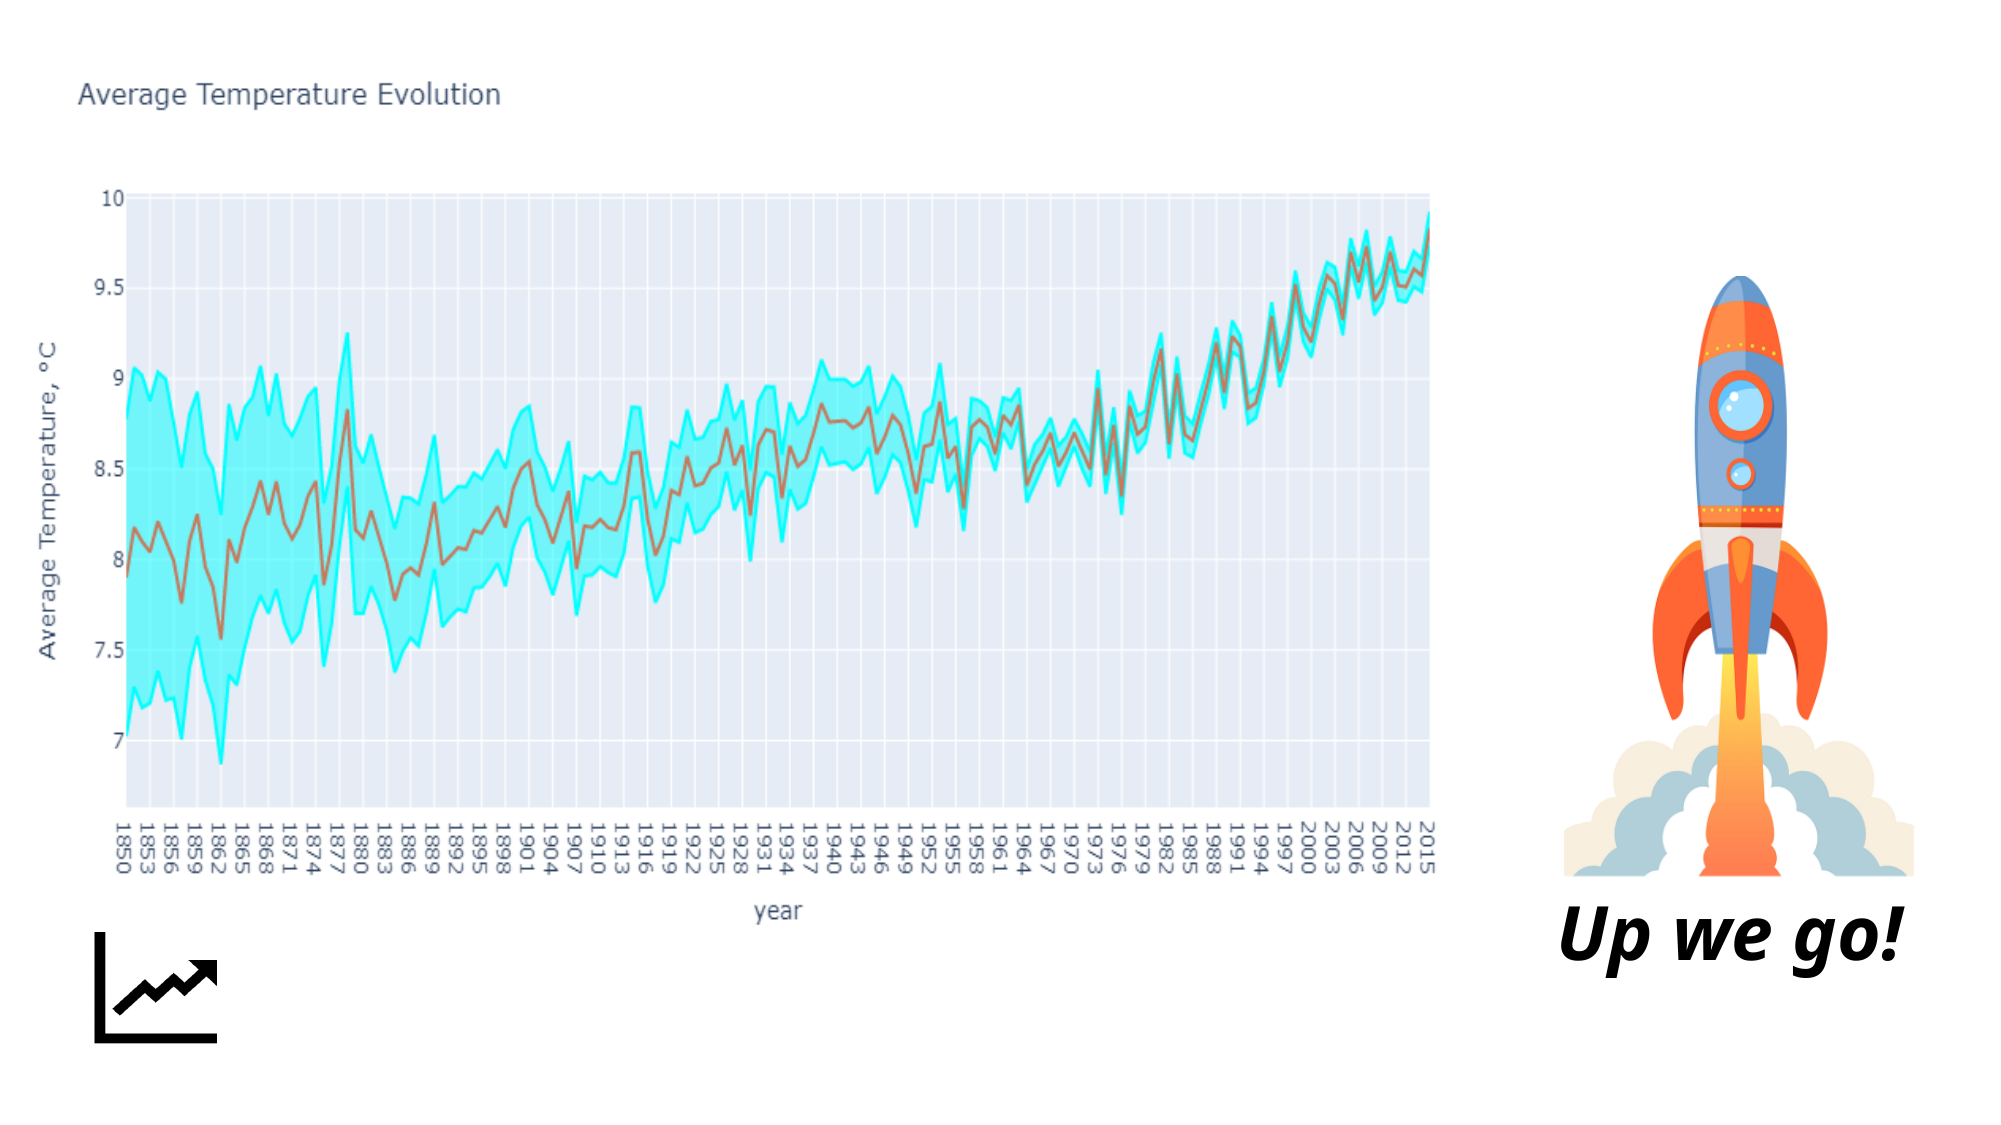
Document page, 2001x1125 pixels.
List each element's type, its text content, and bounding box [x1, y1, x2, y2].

text_box Up we go! [1529, 878, 1931, 984]
picture [0, 16, 2000, 1066]
